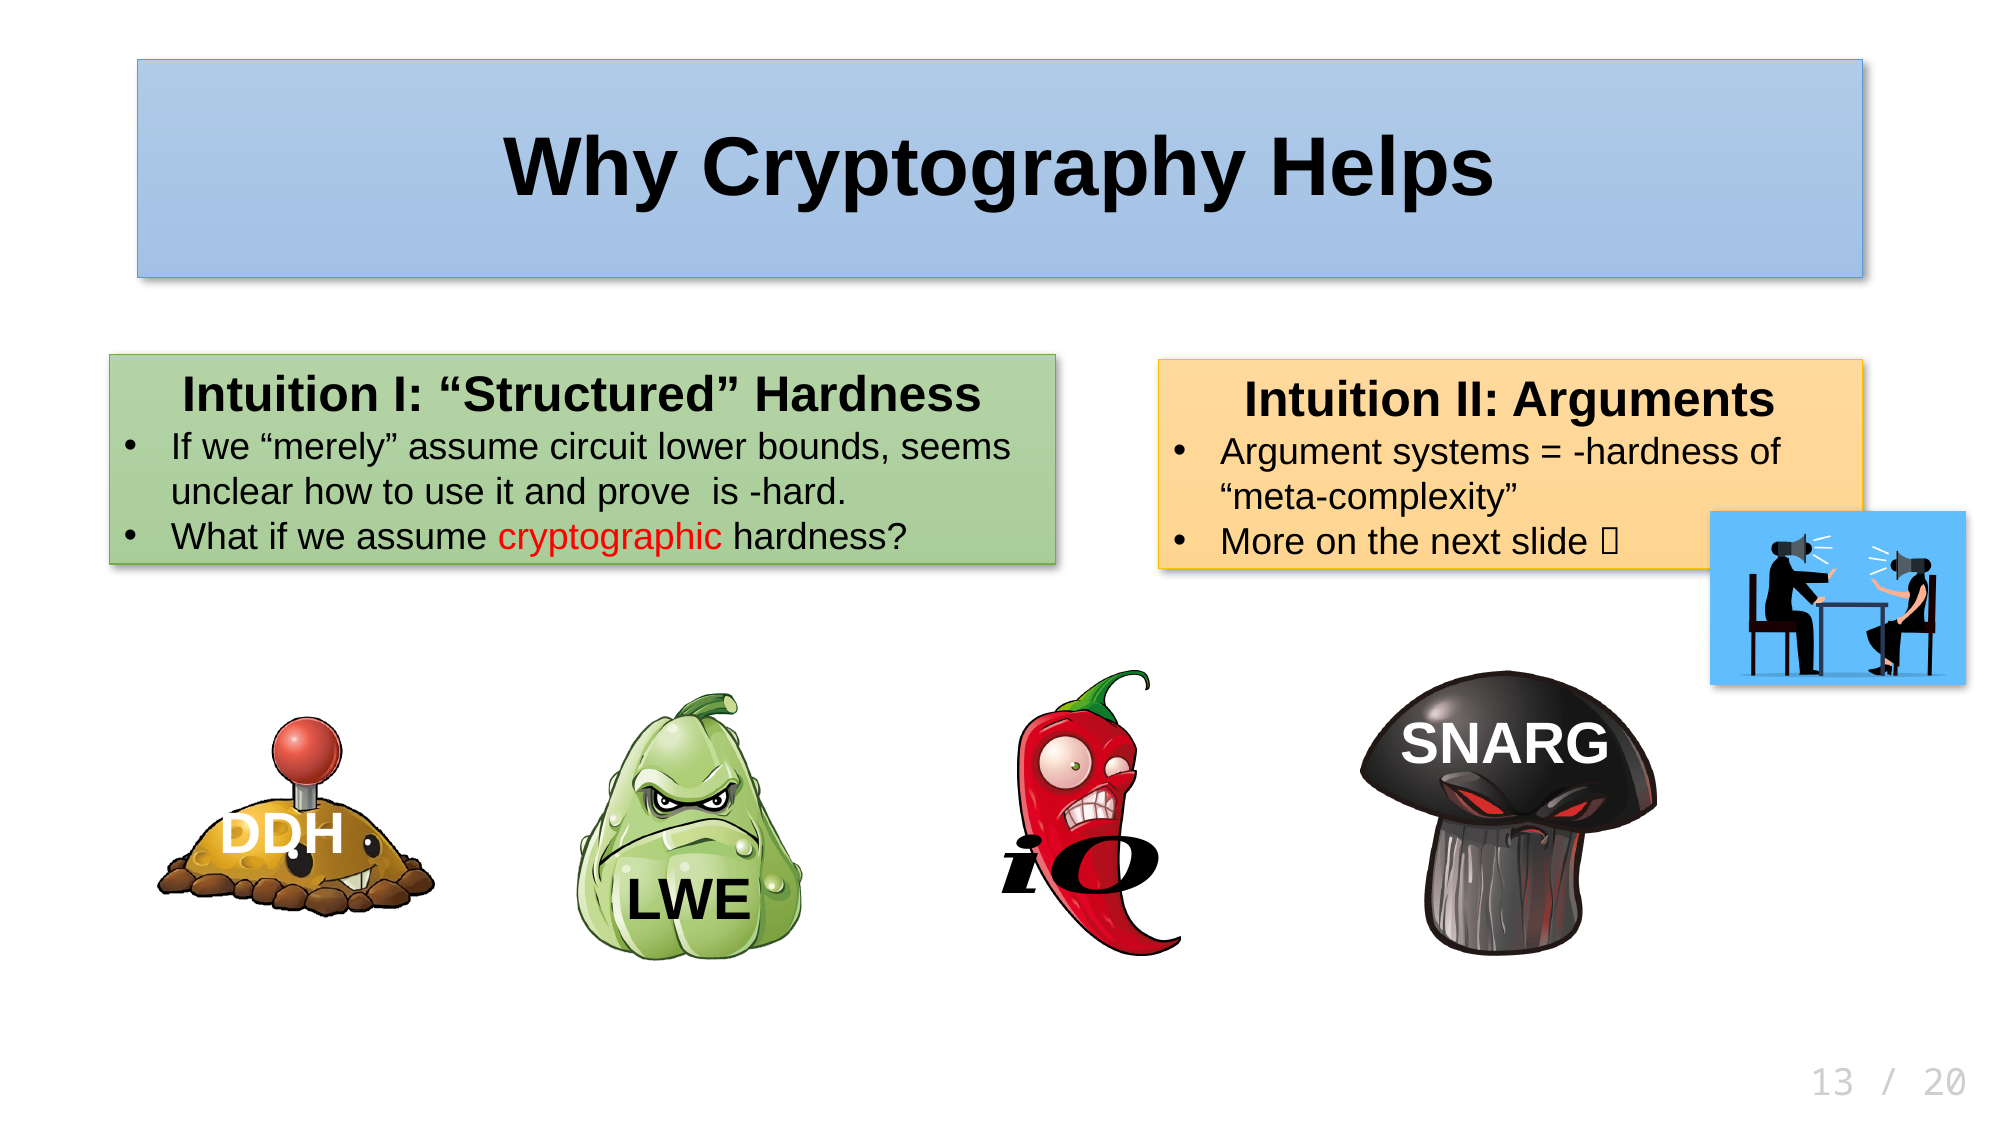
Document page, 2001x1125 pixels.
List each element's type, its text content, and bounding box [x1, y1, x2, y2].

title Why Cryptography Helps [137, 59, 1863, 278]
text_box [137, 685, 451, 941]
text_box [567, 684, 811, 969]
picture [1710, 511, 1966, 685]
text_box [997, 671, 1181, 956]
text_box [1359, 671, 1657, 956]
text_box 13 / 20 [1794, 1050, 2000, 1110]
